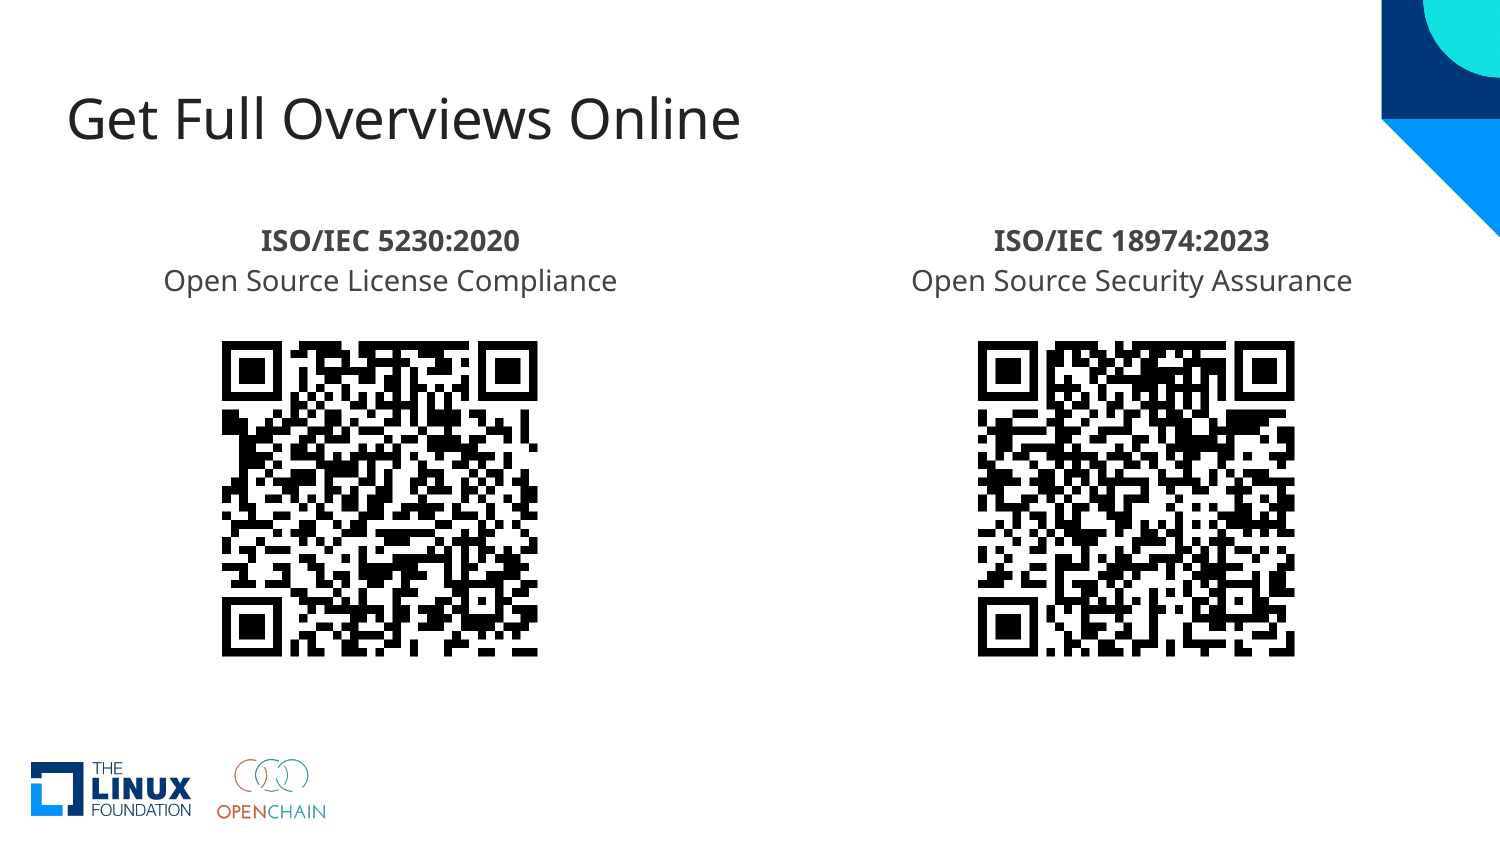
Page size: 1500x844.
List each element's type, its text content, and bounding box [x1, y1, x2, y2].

title Get Full Overviews Online [51, 67, 1137, 167]
picture [958, 320, 1314, 676]
picture [31, 762, 191, 816]
list ISO/IEC 5230:2020 Open Source License Compliance [51, 201, 708, 750]
picture [215, 757, 327, 821]
picture [1423, 0, 1500, 78]
picture [201, 320, 557, 676]
list ISO/IEC 18974:2023 Open Source Security Assurance [792, 201, 1449, 750]
